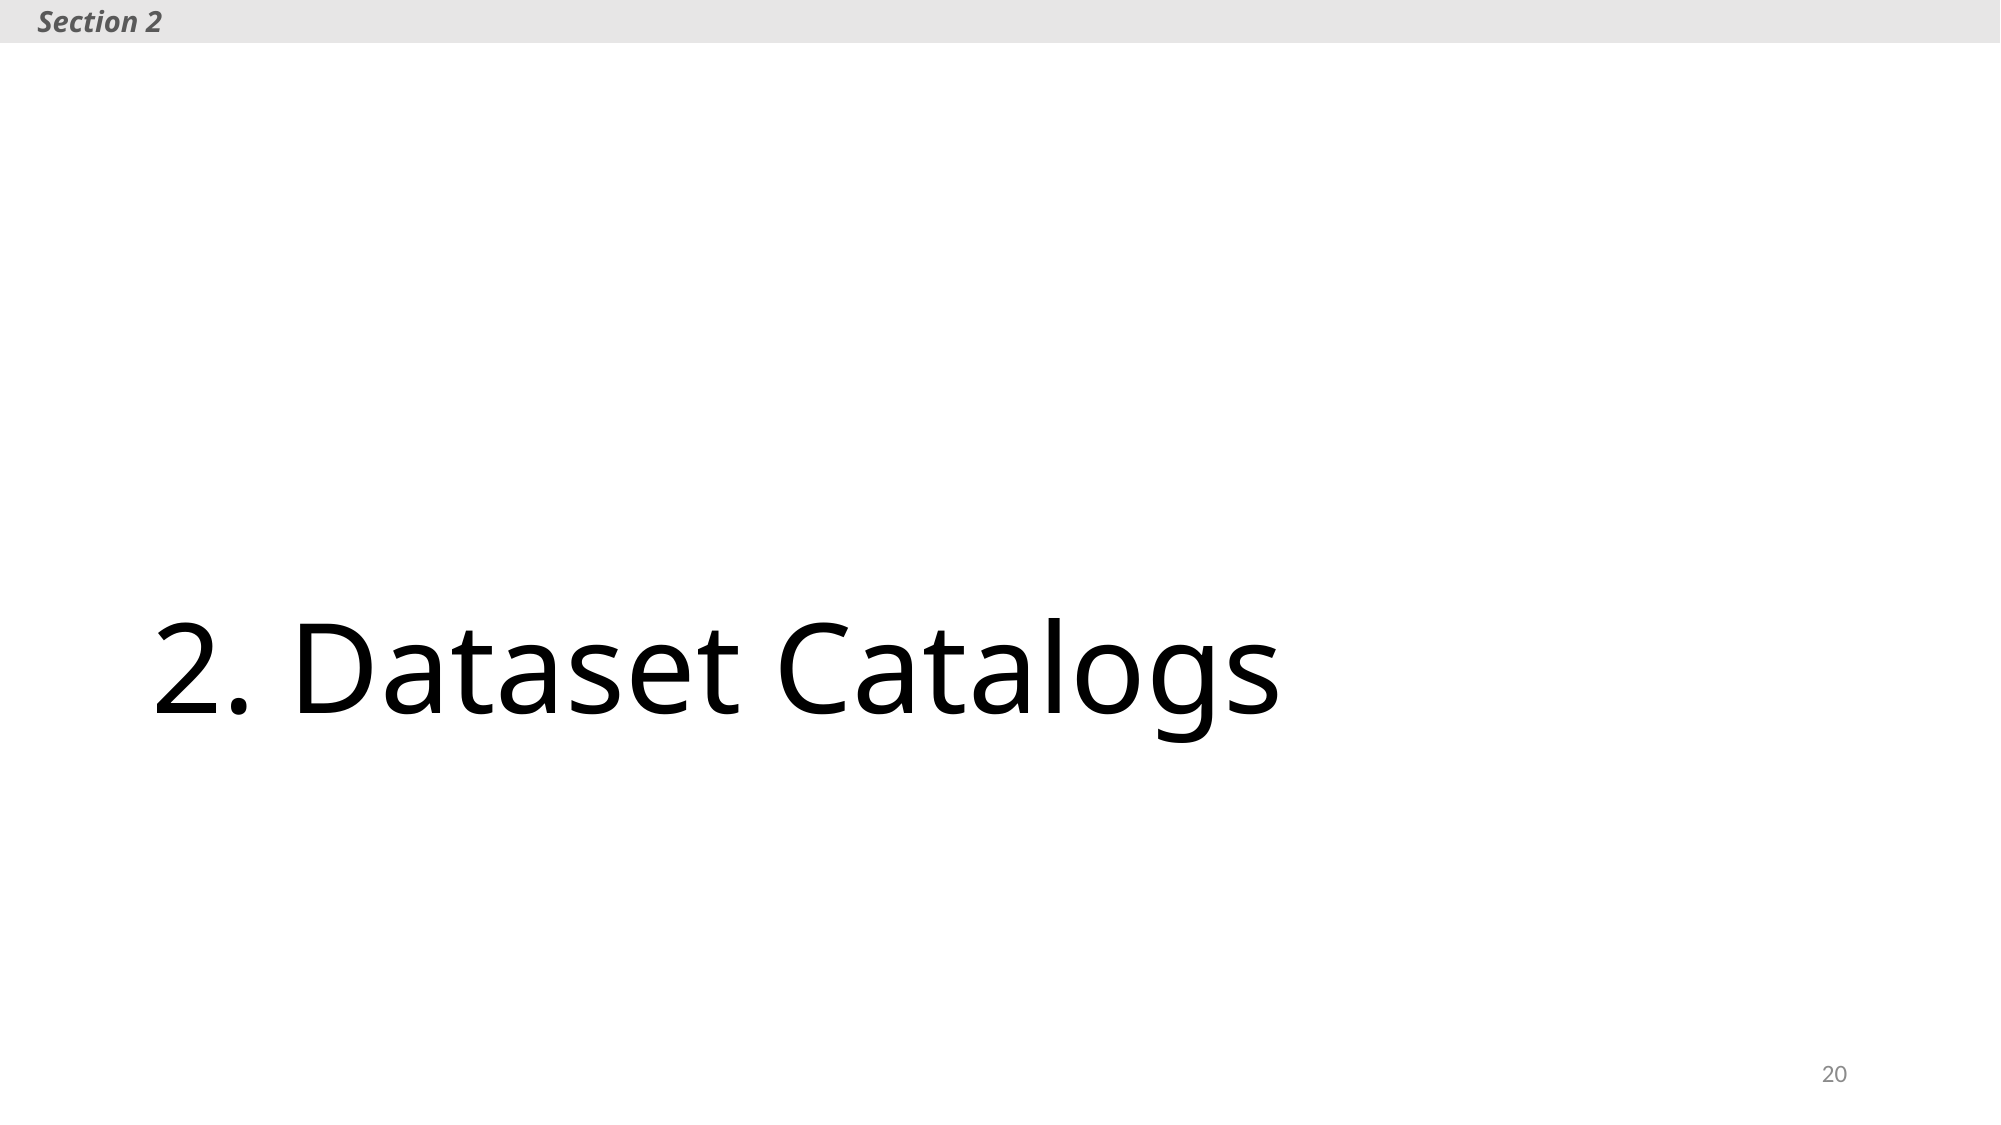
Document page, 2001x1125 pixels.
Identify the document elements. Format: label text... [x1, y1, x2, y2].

title 2. Dataset Catalogs [136, 280, 1862, 749]
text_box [0, 0, 2000, 47]
slide_number 20 [1412, 1042, 1863, 1103]
